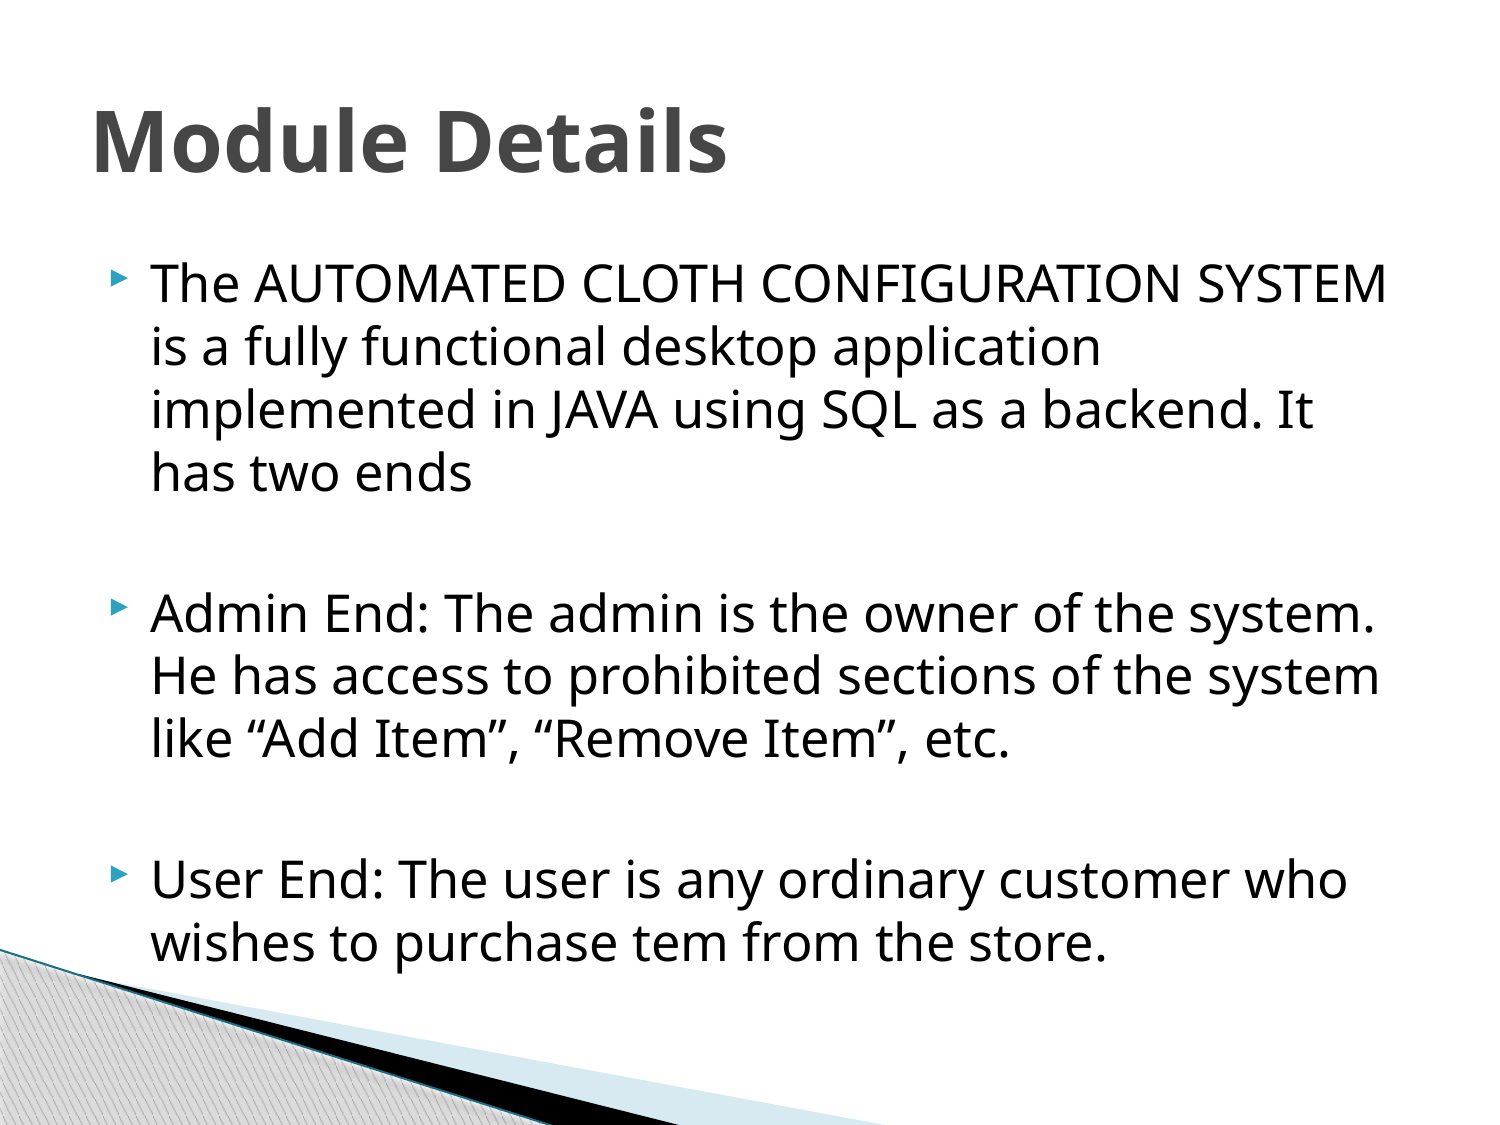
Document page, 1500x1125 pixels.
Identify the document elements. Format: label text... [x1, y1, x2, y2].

title Module Details [75, 45, 1425, 233]
list The AUTOMATED CLOTH CONFIGURATION SYSTEM is a fully functional desktop application implemented in JAVA using SQL as a backend. It has two ends Admin End: The admin is the owner of the system. He has access to prohibited sections of the system like “Add Item”, “Remove Item”, etc. User End: The user is any ordinary customer who wishes to purchase tem from the store. [75, 243, 1425, 986]
